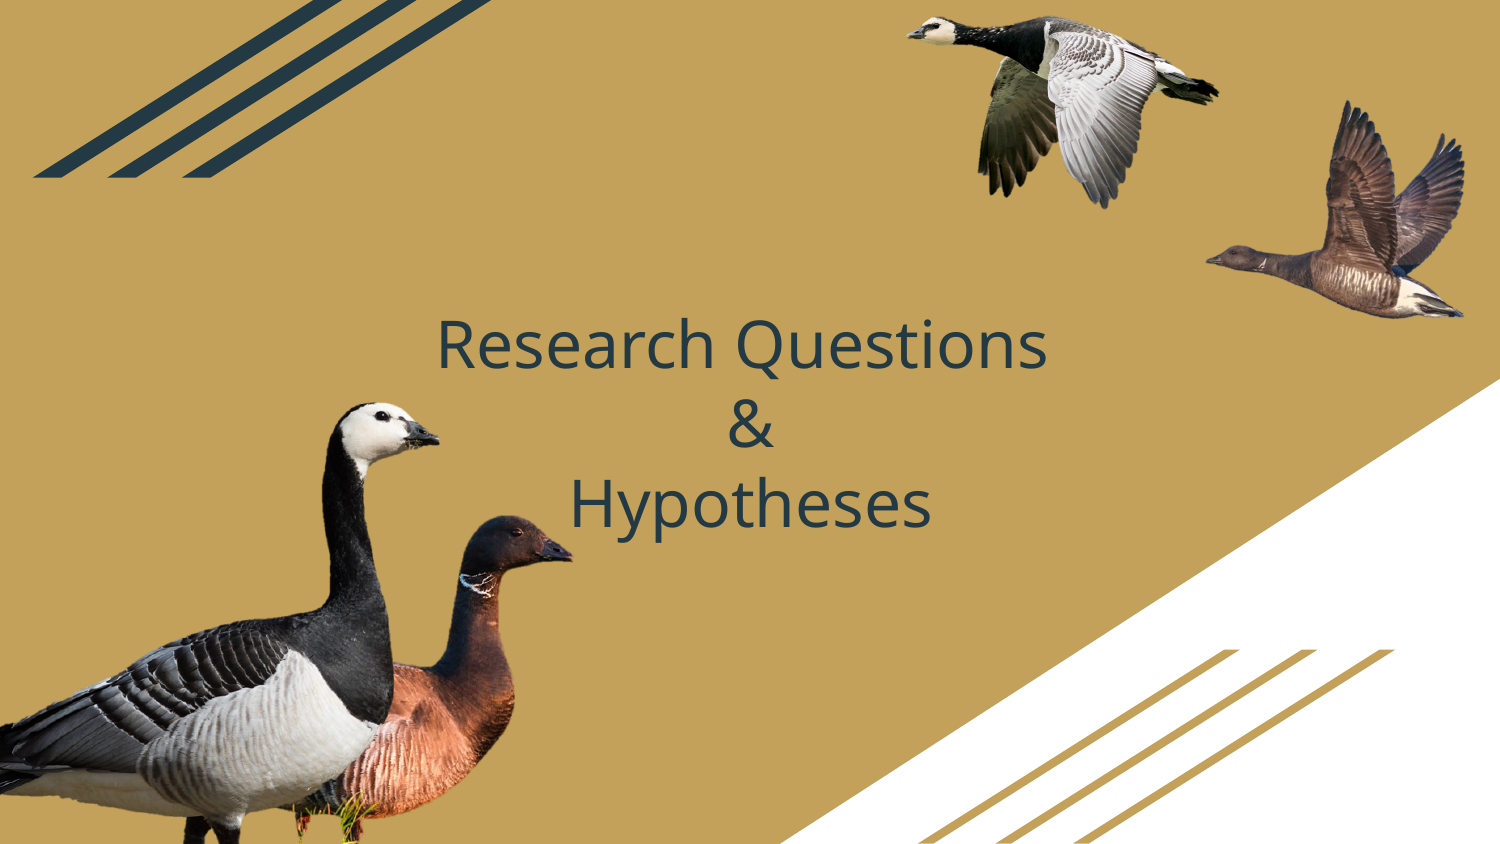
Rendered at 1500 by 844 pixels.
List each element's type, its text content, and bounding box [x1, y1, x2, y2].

picture [888, 0, 1500, 361]
picture [0, 382, 591, 844]
title Research Questions & Hypotheses [309, 286, 1192, 557]
